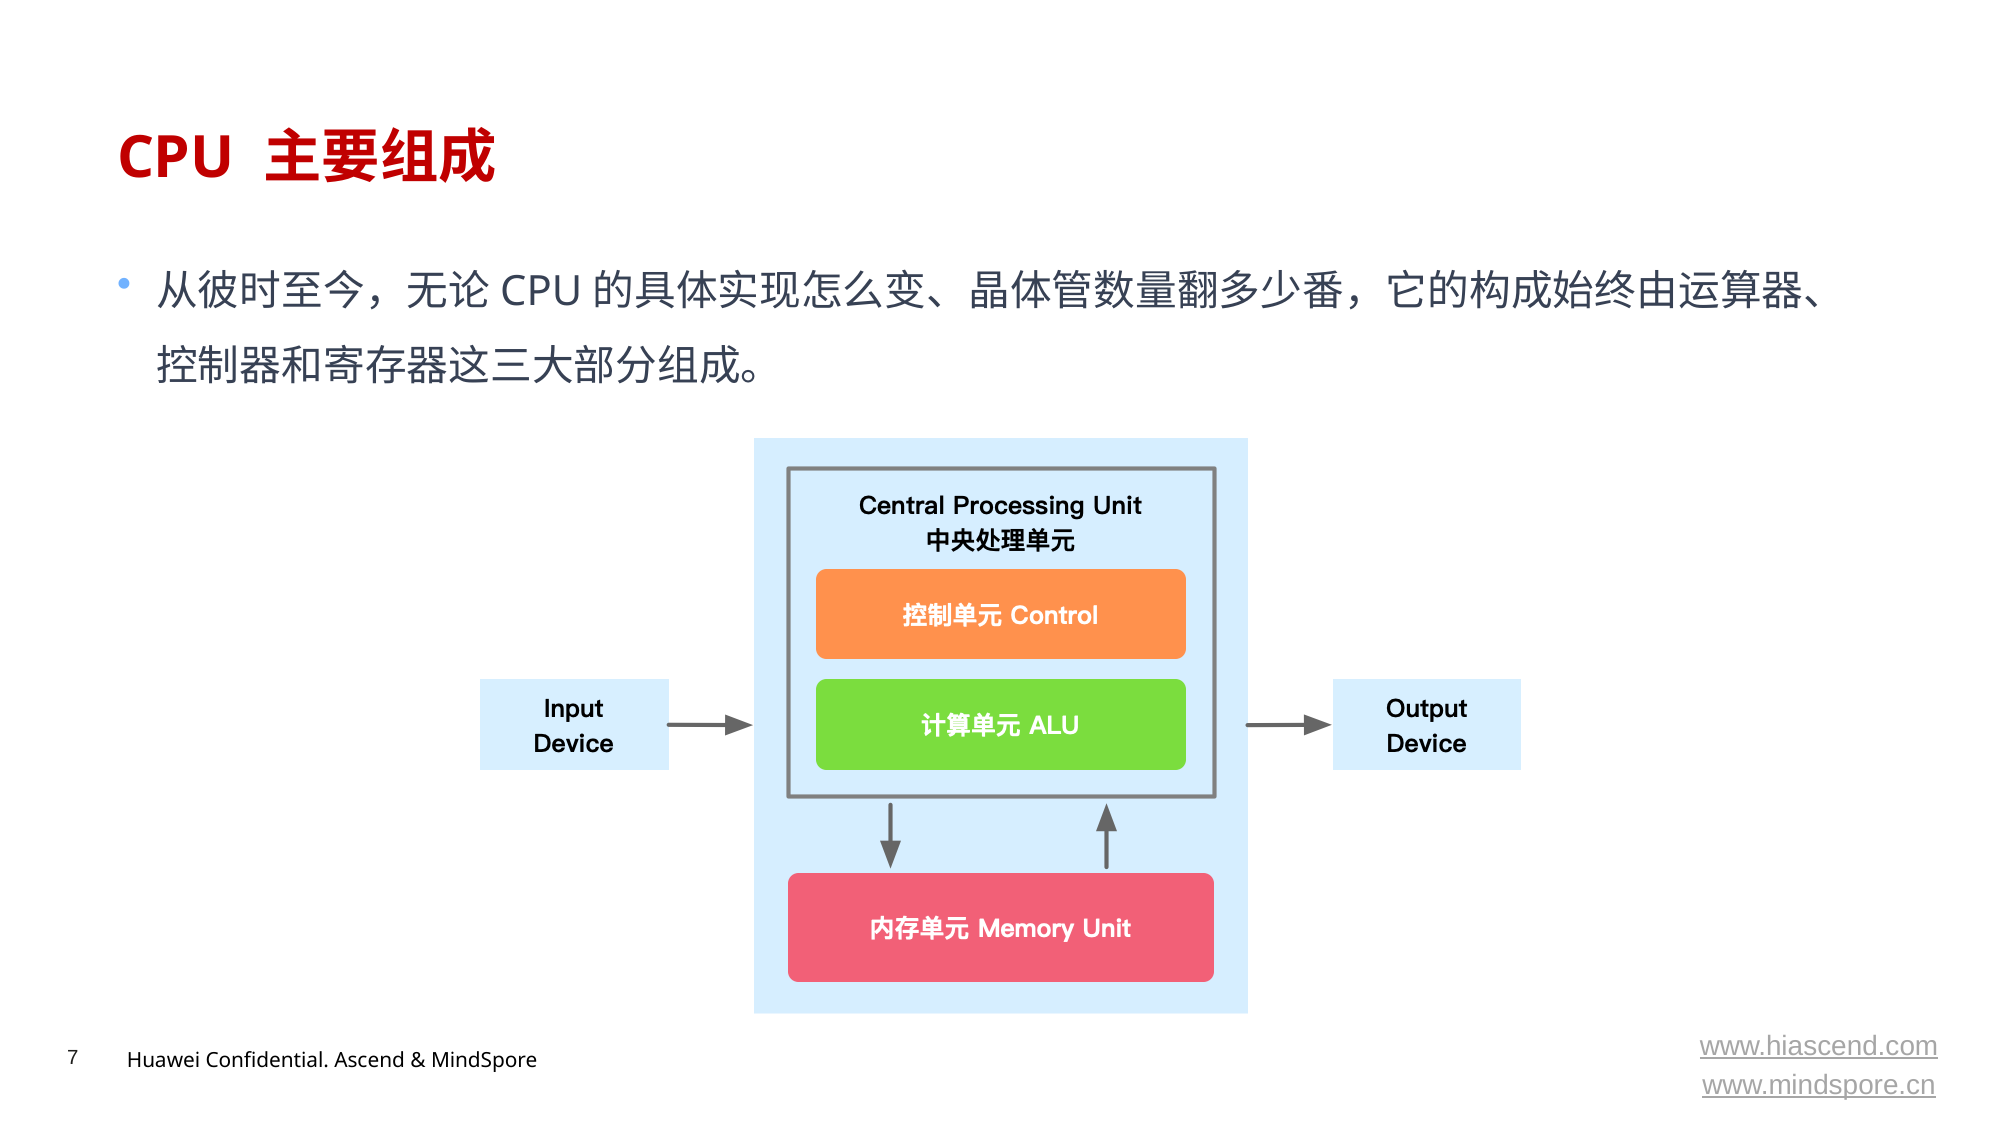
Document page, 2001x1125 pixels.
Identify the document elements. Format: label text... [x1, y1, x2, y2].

title CPU 主要组成 [102, 111, 1901, 209]
picture [480, 438, 1521, 1014]
list 从彼时至今，无论CPU的具体实现怎么变、晶体管数量翻多少番，它的构成始终由运算器、控制器和寄存器这三大部分组成。 [102, 231, 1901, 421]
